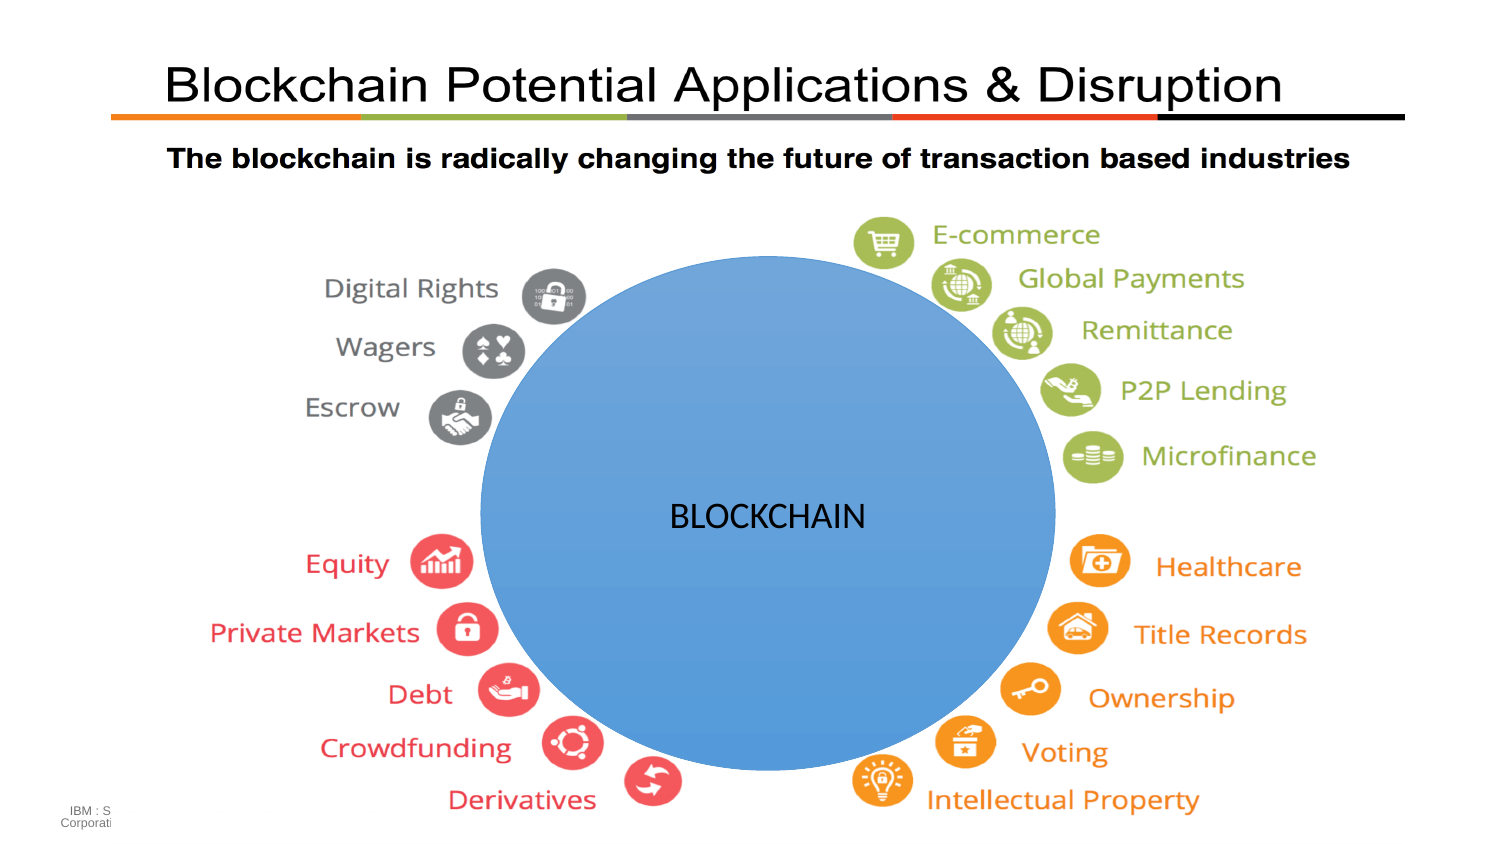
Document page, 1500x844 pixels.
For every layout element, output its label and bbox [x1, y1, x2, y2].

picture [111, 33, 1405, 844]
